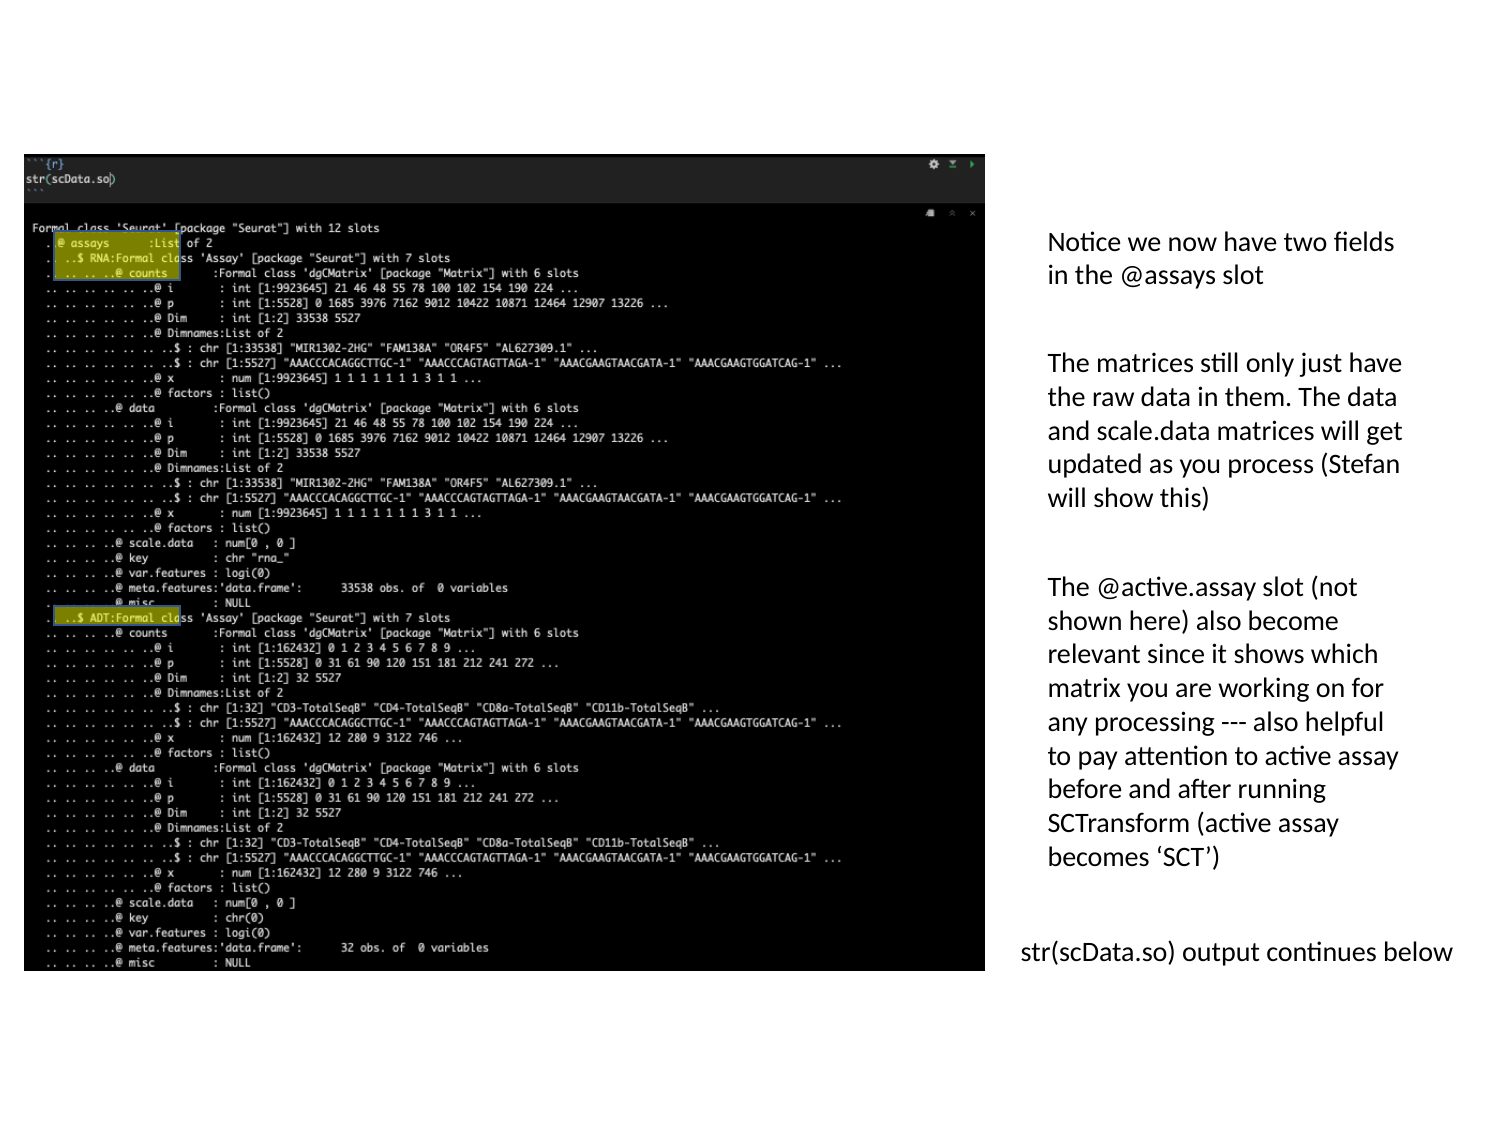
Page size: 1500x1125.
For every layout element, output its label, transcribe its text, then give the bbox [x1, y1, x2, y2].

text_box The @active.assay slot (not shown here) also become relevant since it shows which matrix you are working on for any processing --- also helpful to pay attention to active assay before and after running SCTransform (active assay becomes ‘SCT’) [1032, 560, 1426, 880]
text_box The matrices still only just have the raw data in them. The data and scale.data matrices will get updated as you process (Stefan will show this) [1032, 337, 1426, 521]
picture [24, 154, 985, 971]
text_box str(scData.so) output continues below [1005, 925, 1500, 975]
text_box Notice we now have two fields in the @assays slot [1032, 215, 1426, 298]
